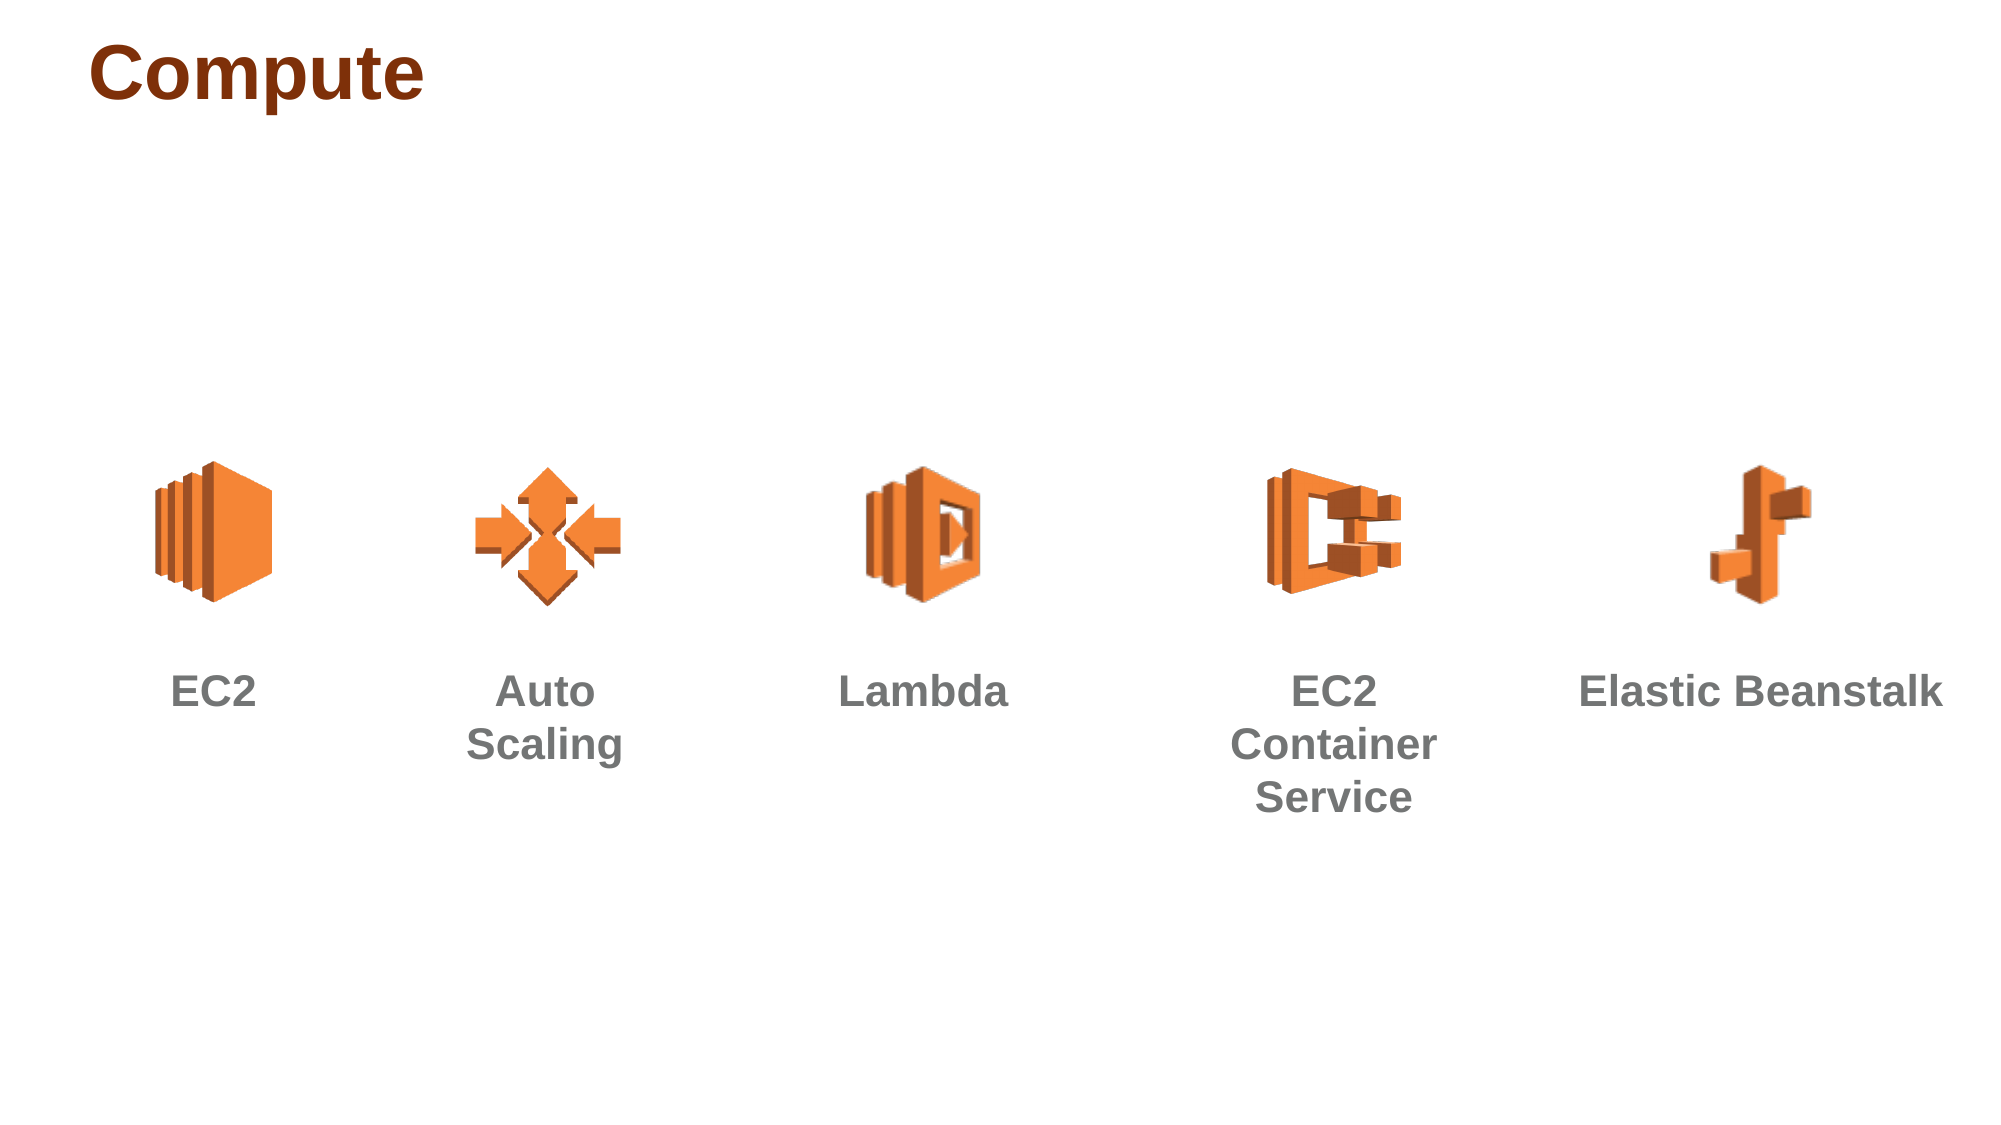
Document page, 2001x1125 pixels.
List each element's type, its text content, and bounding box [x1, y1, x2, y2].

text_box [126, 441, 1963, 831]
title Compute [73, 25, 1869, 145]
